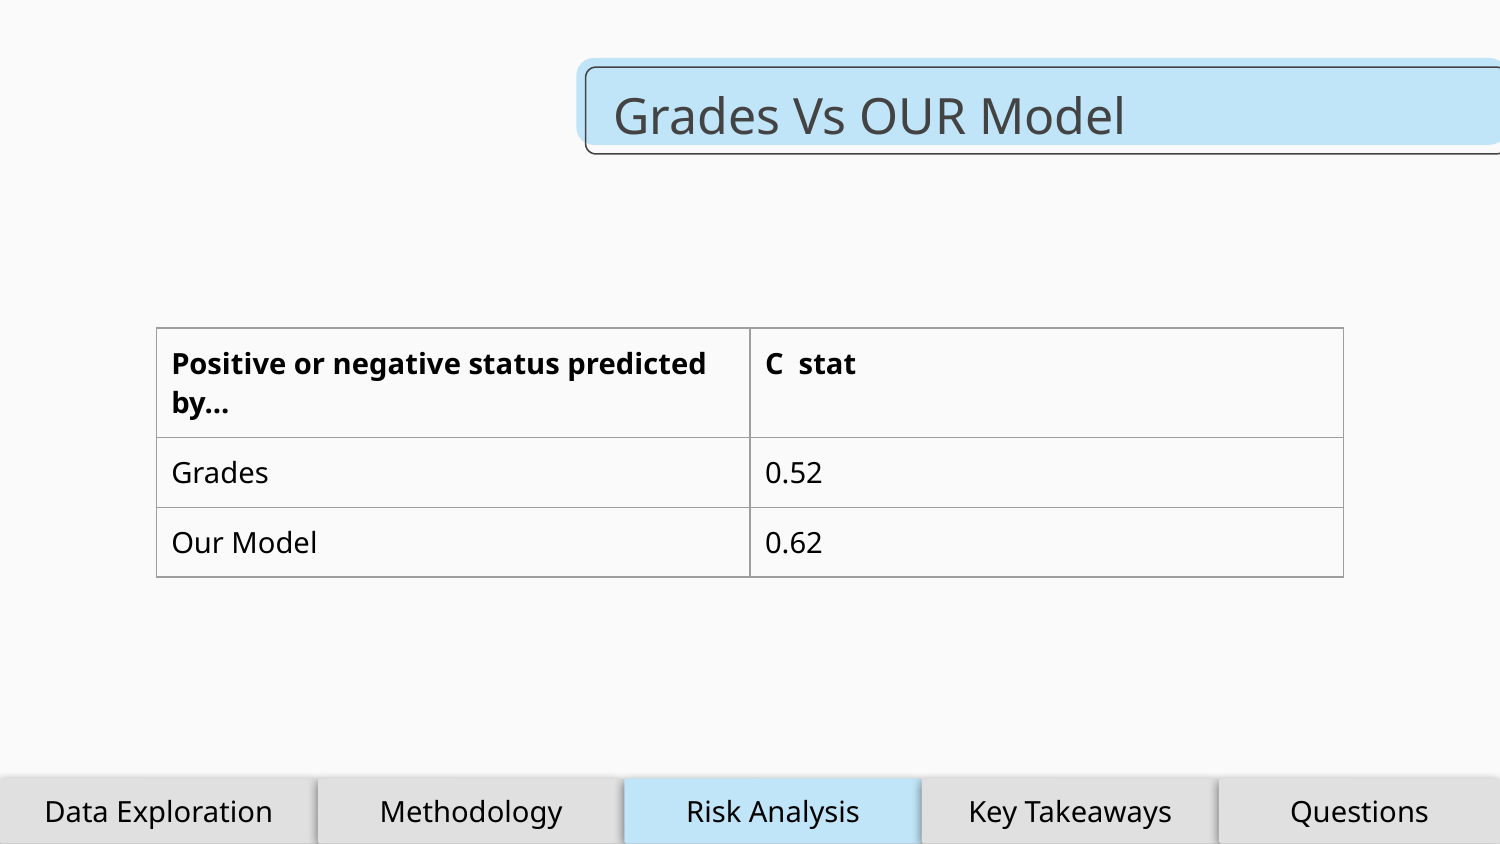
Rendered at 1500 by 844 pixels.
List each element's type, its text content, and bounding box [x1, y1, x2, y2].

table_header C stat [751, 329, 1343, 437]
table_header Positive or negative status predicted by... [157, 329, 749, 437]
table_cell 0.62 [751, 508, 1343, 576]
text_box Risk Analysis [624, 778, 916, 844]
text_box Questions [1218, 778, 1500, 844]
text_box Key Takeaways [921, 778, 1213, 844]
text_box Data Exploration [0, 778, 312, 844]
table_cell Our Model [157, 508, 749, 576]
title Grades Vs OUR Model [598, 75, 1374, 154]
table_cell Grades [157, 438, 749, 507]
text_box Methodology [317, 778, 618, 844]
table_cell 0.52 [751, 438, 1343, 507]
